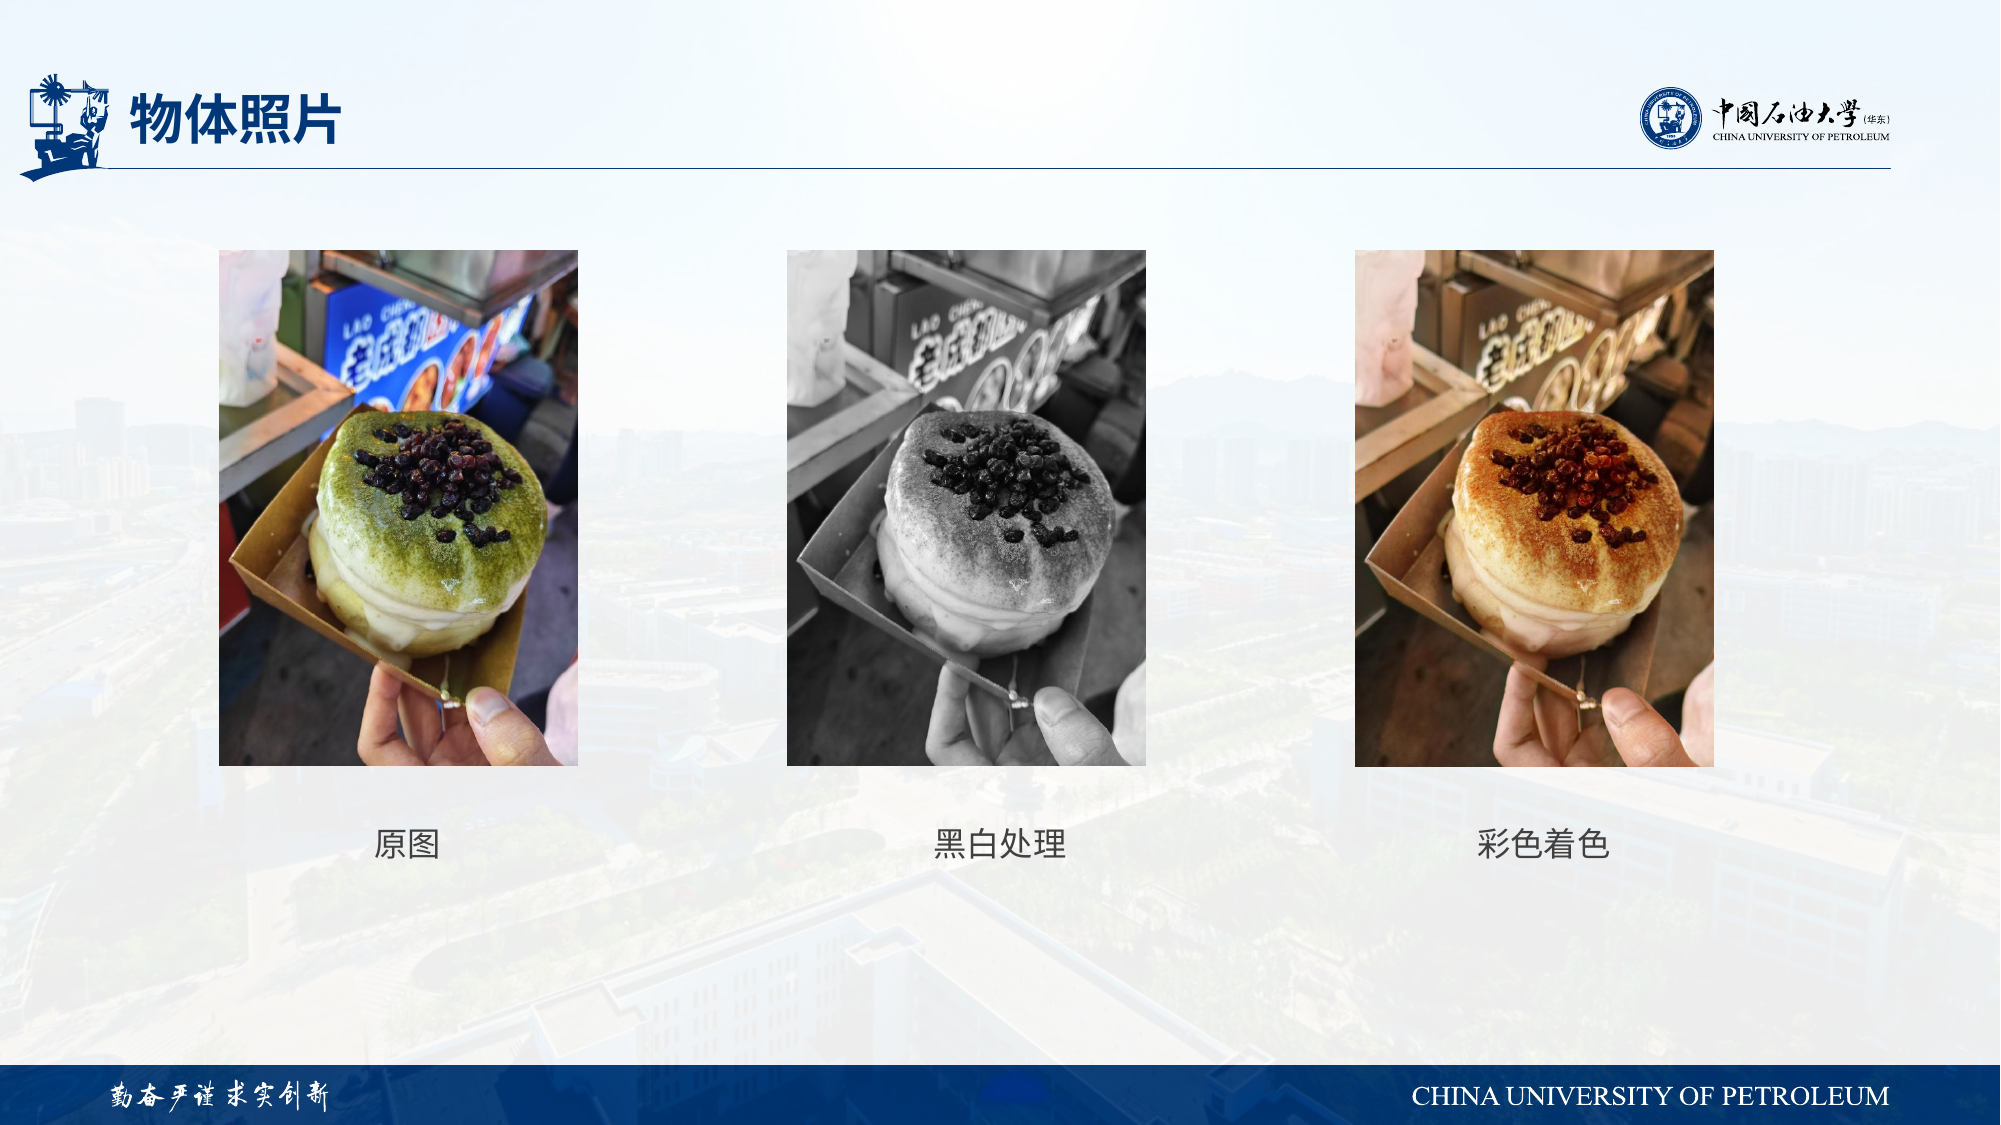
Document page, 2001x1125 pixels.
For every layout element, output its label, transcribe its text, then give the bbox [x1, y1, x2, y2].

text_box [219, 250, 1733, 866]
title 物体照片 [129, 94, 1330, 151]
